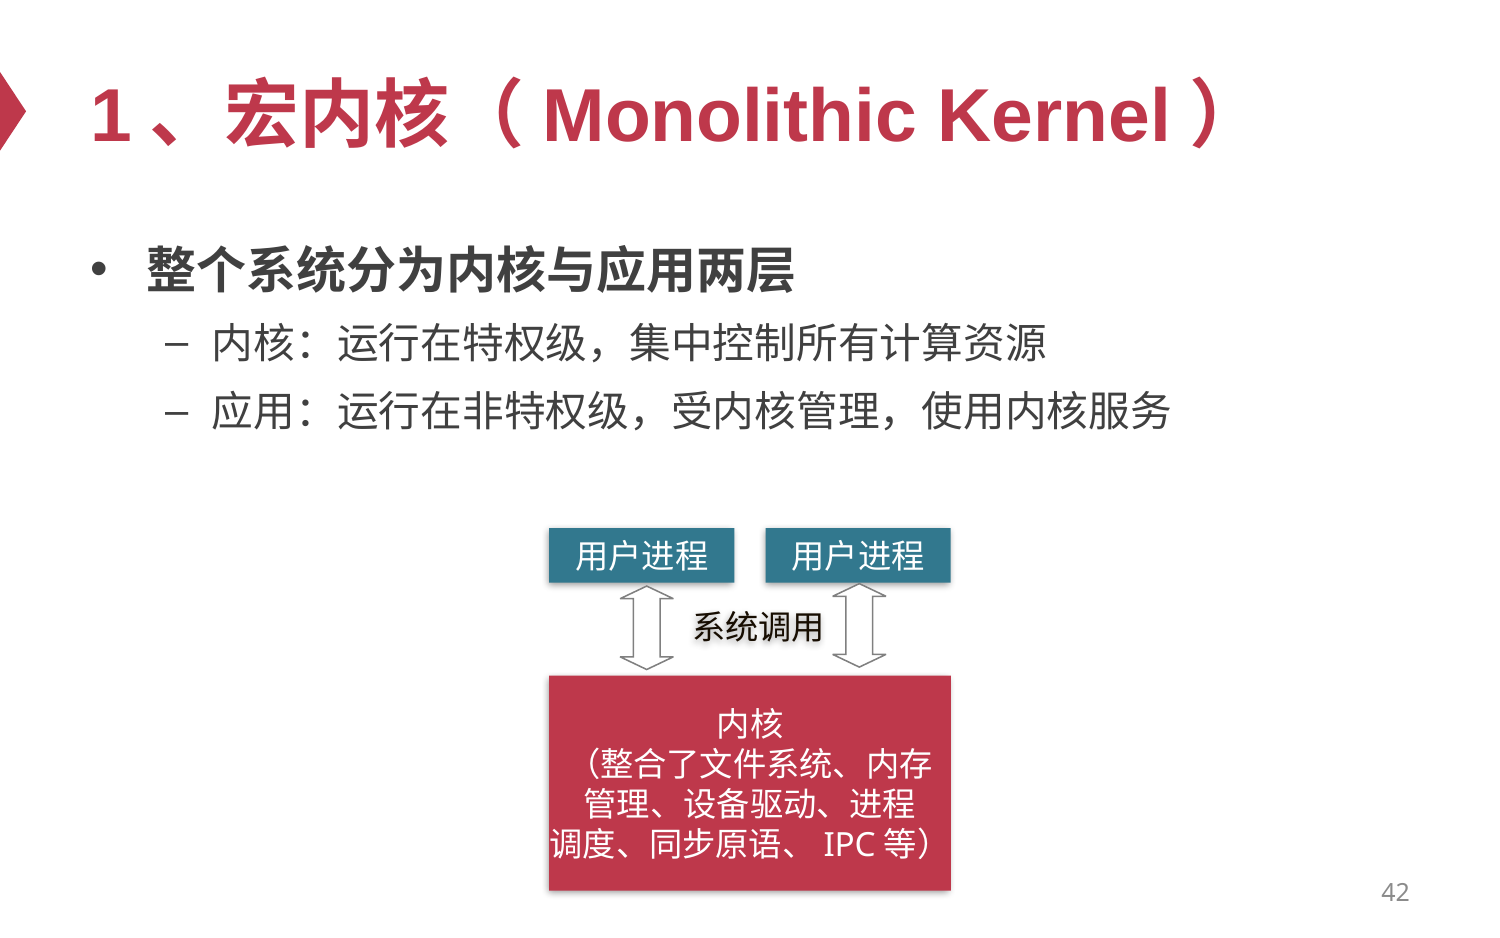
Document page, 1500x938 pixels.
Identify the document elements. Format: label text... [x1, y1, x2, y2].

list 整个系统分为内核与应用两层 内核：运行在特权级，集中控制所有计算资源 应用：运行在非特权级，受内核管理，使用内核服务 [75, 218, 1425, 838]
slide_number 42 [1074, 868, 1425, 919]
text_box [548, 527, 952, 891]
title 1、宏内核（Monolithic Kernel） [75, 37, 1425, 186]
